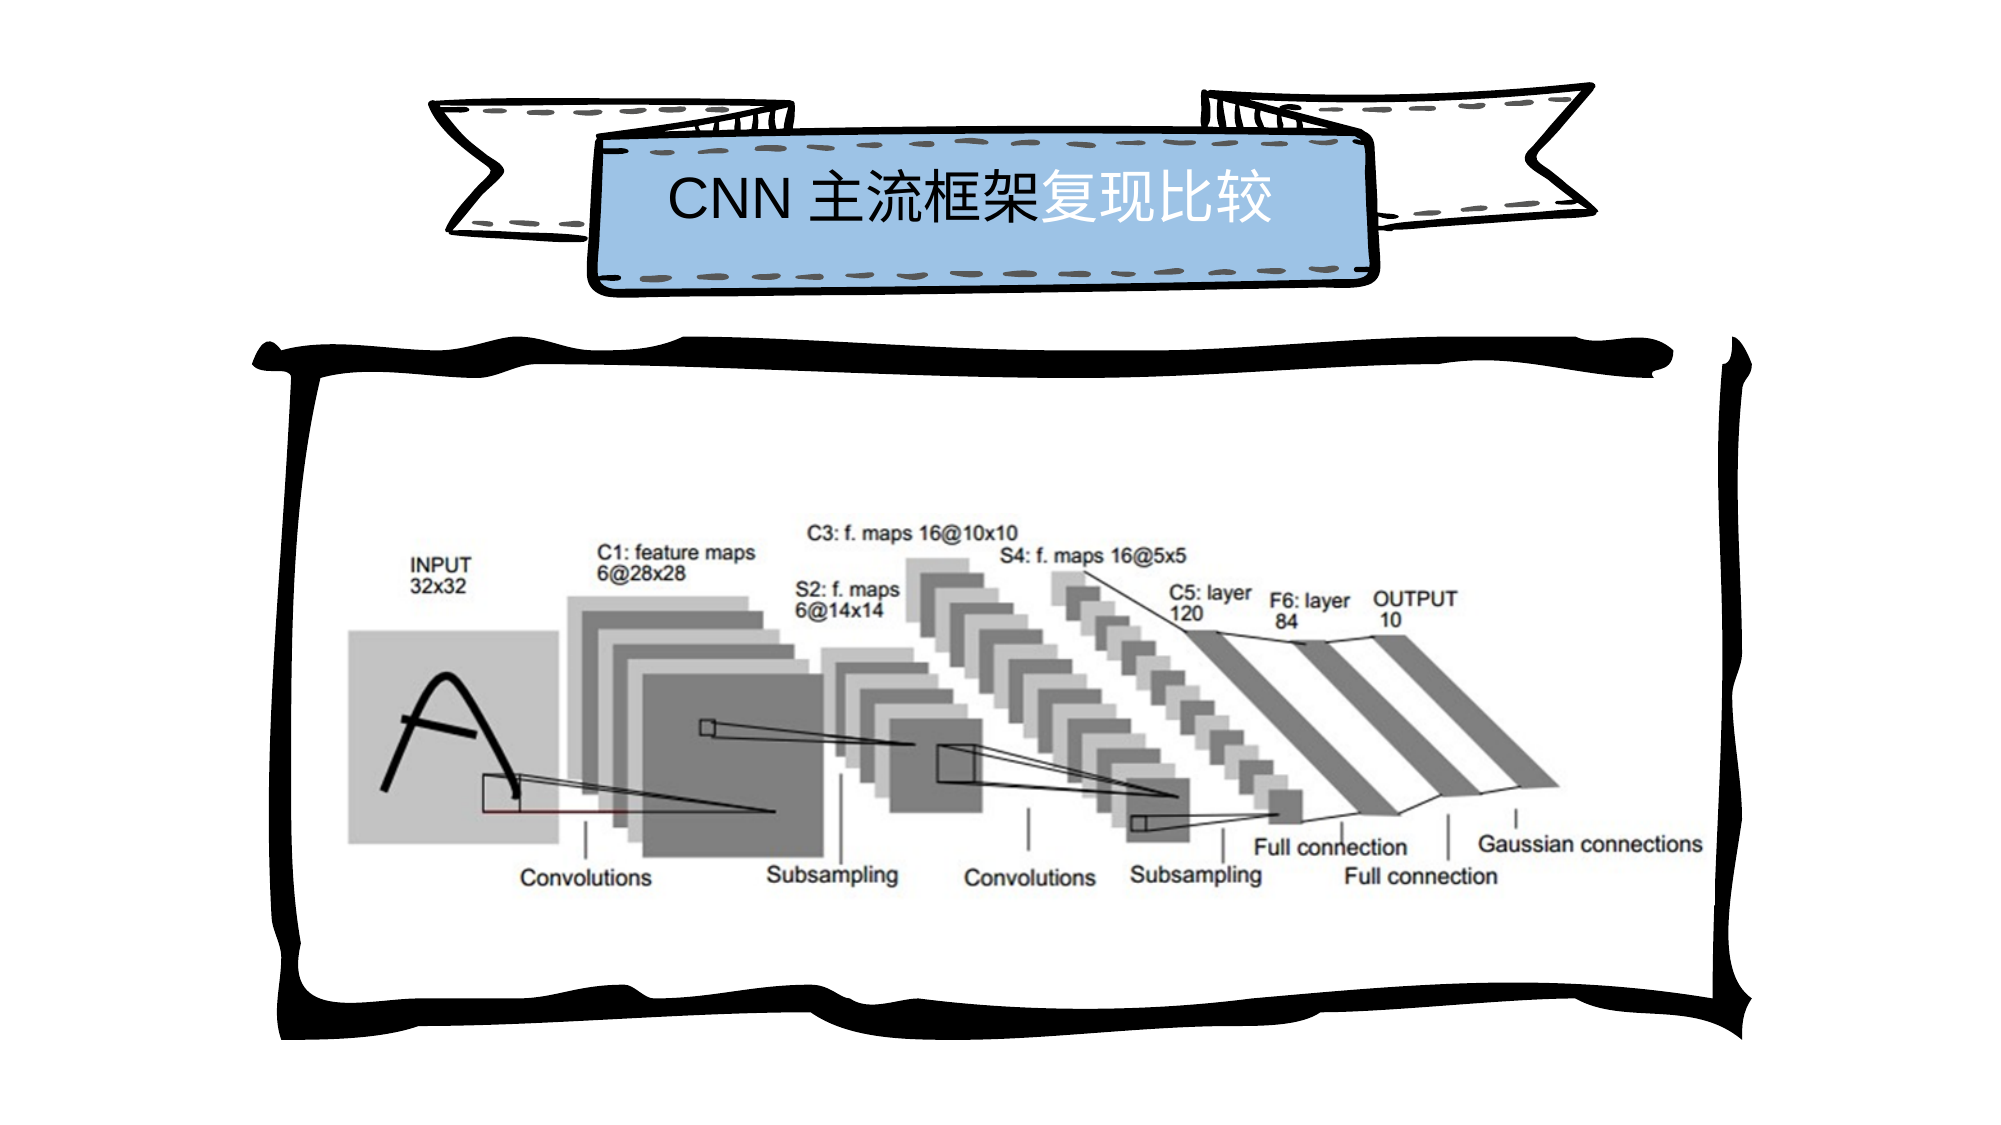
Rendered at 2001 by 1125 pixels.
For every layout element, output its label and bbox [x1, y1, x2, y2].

text_box [251, 322, 1752, 1040]
text_box [427, 81, 1600, 299]
